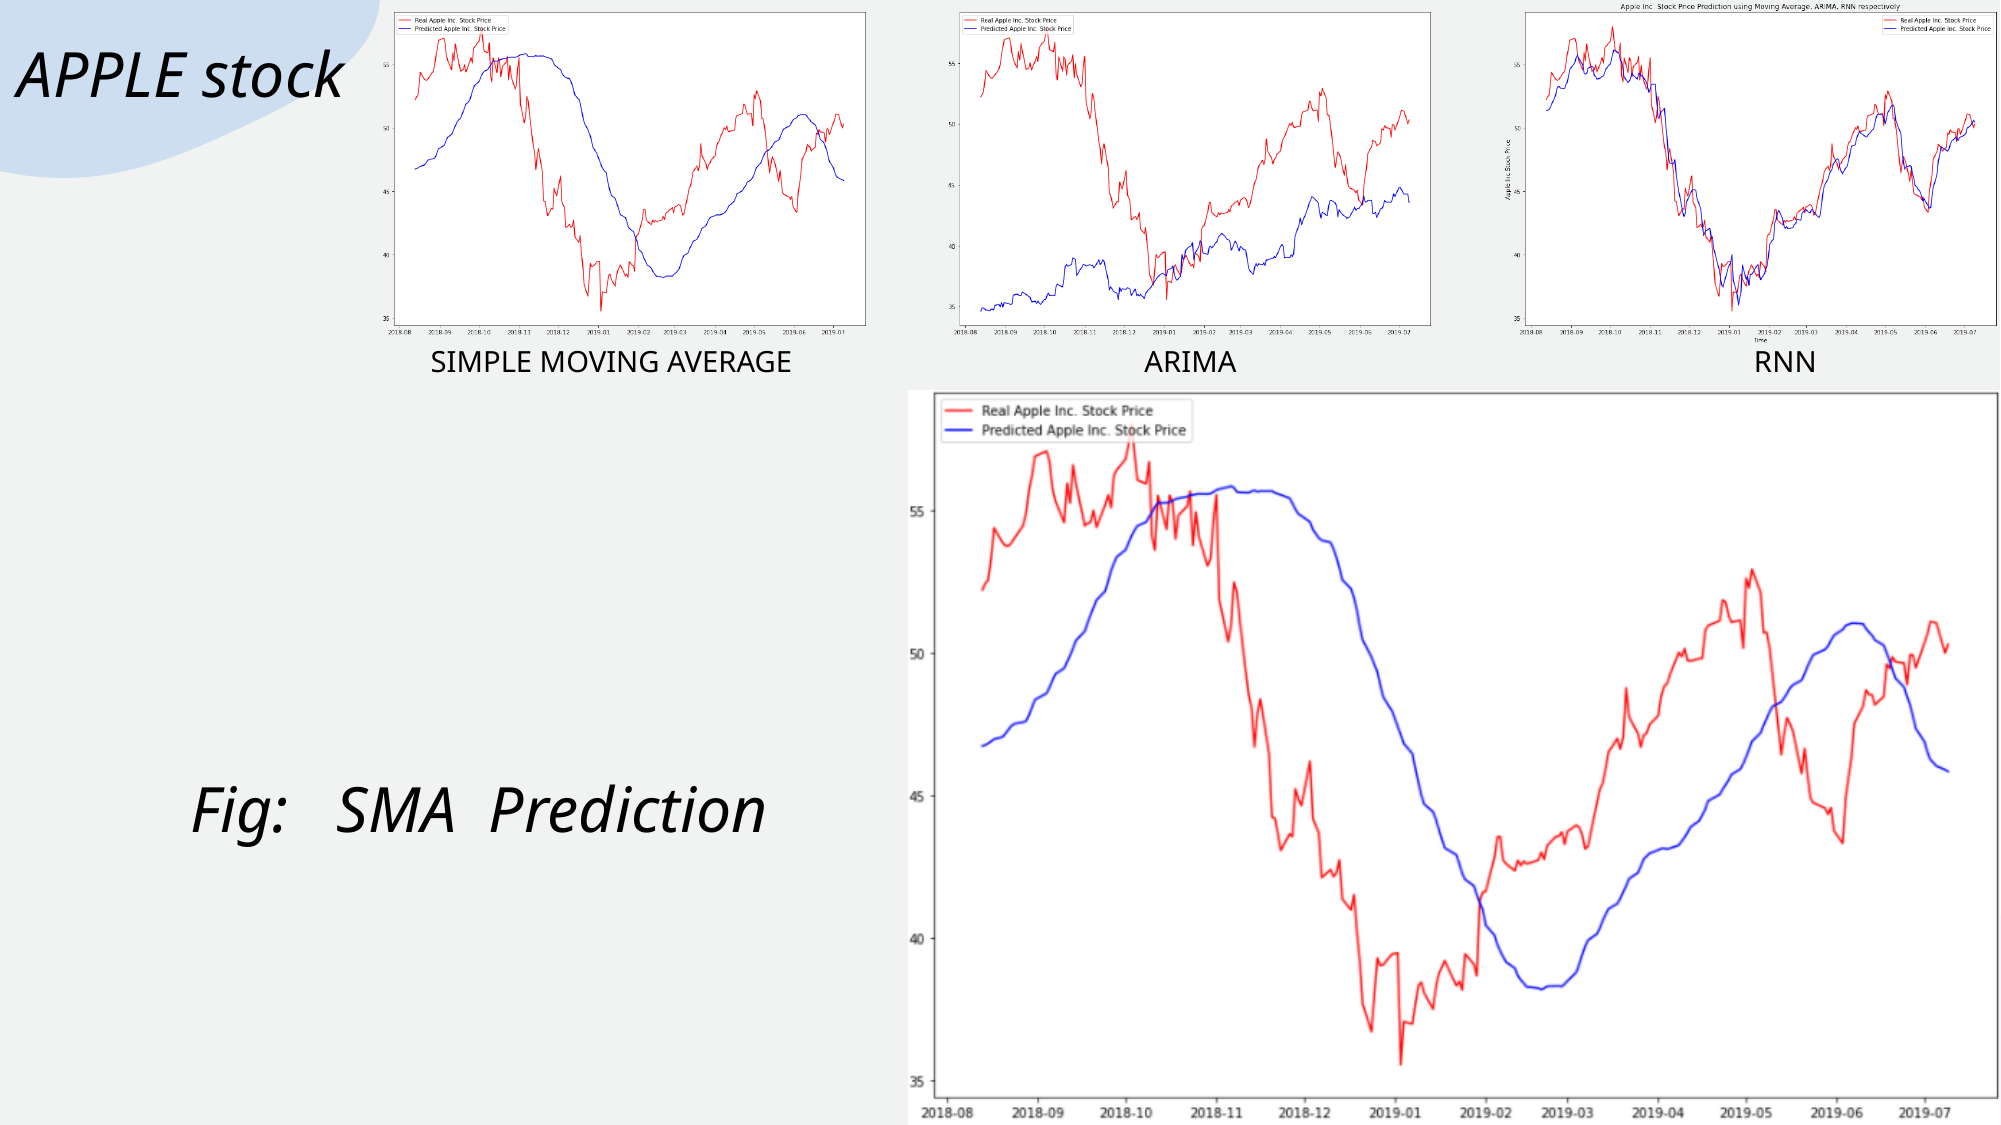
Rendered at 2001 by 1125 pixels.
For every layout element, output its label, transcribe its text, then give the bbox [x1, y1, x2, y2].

picture [378, 0, 2000, 347]
text_box Fig: SMA Prediction [190, 768, 908, 847]
picture [908, 390, 2000, 1125]
text_box SIMPLE MOVING AVERAGE ARIMA RNN [378, 347, 2000, 386]
title APPLE stock [17, 33, 363, 112]
